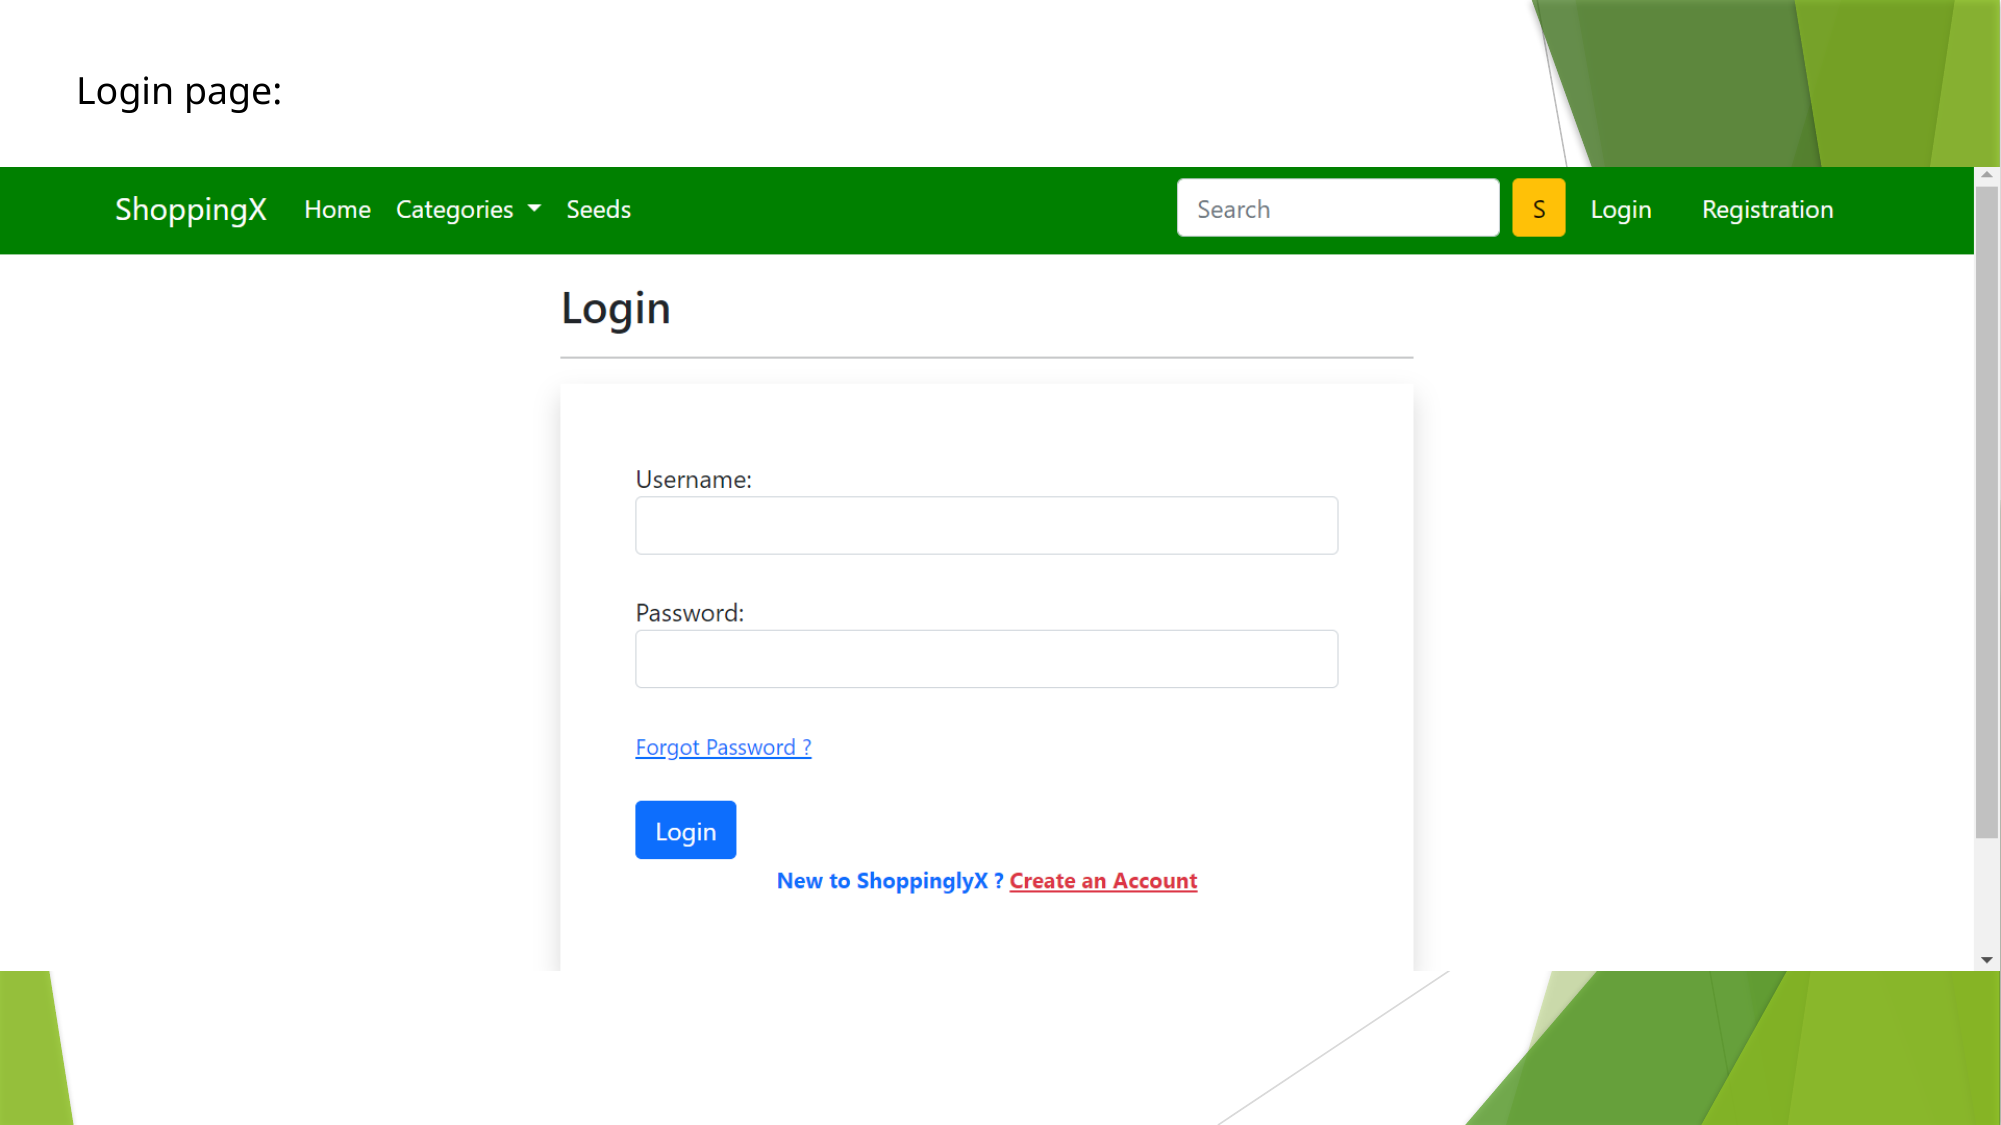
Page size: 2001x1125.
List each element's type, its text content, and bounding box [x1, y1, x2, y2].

text_box Login page: [61, 59, 571, 120]
picture [0, 166, 2000, 971]
